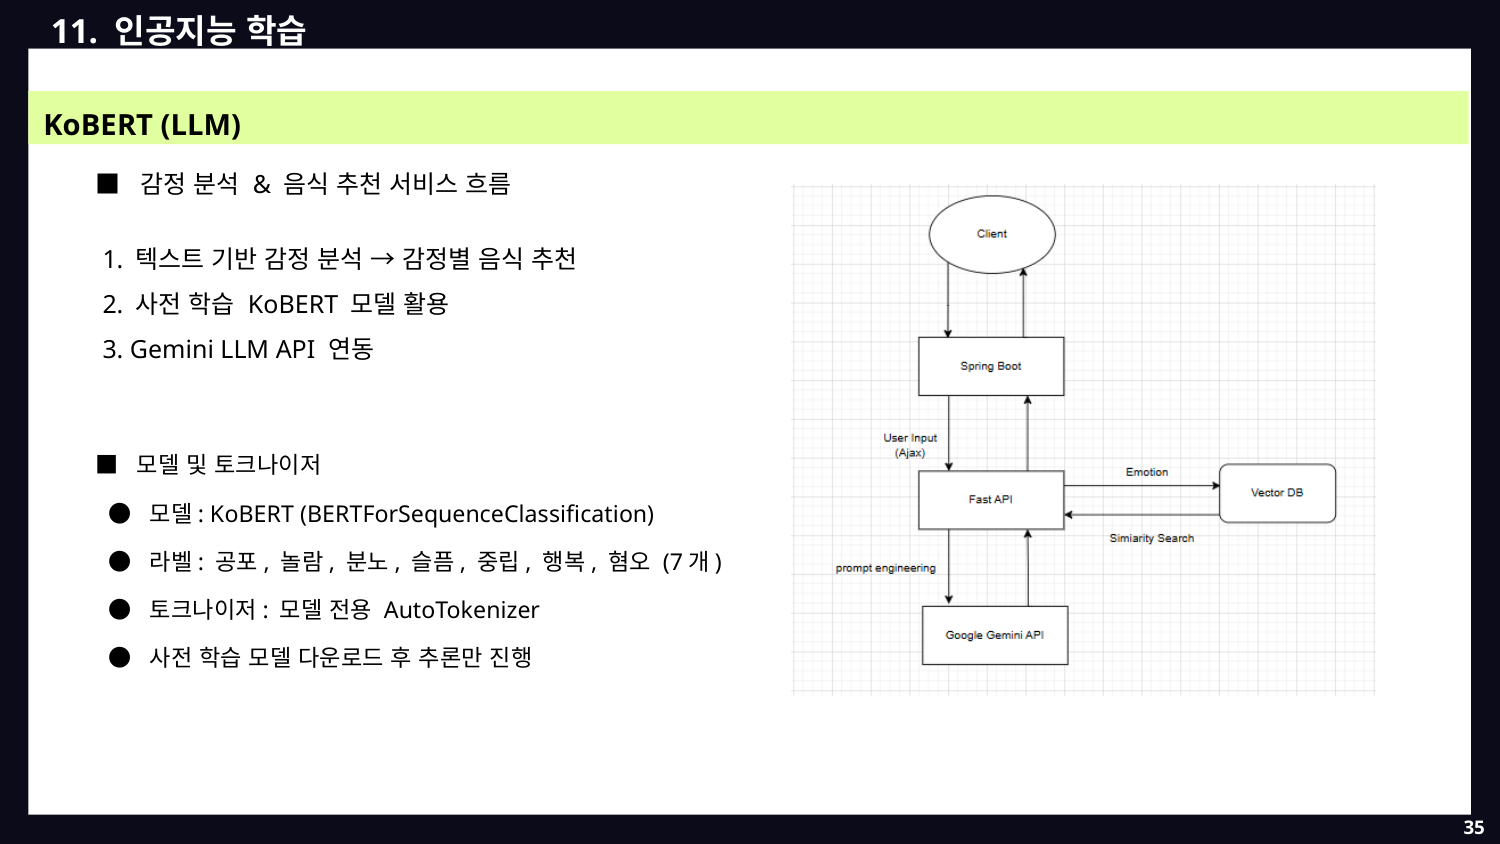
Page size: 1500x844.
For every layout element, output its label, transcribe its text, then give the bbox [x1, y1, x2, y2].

text_box KoBERT (LLM) [28, 91, 1469, 145]
text_box 11. 인공지능 학습 [24, 0, 1476, 49]
text_box ■ 감정 분석 & 음식 추천 서비스 흐름 1. 텍스트 기반 감정 분석 → 감정별 음식 추천 2. 사전 학습 KoBERT 모델 활용 3. Gemini LLM API 연동 [81, 161, 666, 371]
text_box ■ 모델 및 토크나이저 ● 모델: KoBERT (BERTForSequenceClassification) ● 라벨: 공포, 놀람, 분노, 슬픔, 중립, 행복, 혐오 (7개) ● 토크나이저: 모델 전용 AutoTokenizer ● 사전 학습 모델 다운로드 후 추론만 진행 [63, 421, 738, 699]
picture [791, 184, 1377, 696]
slide_number 35 [1410, 795, 1500, 844]
